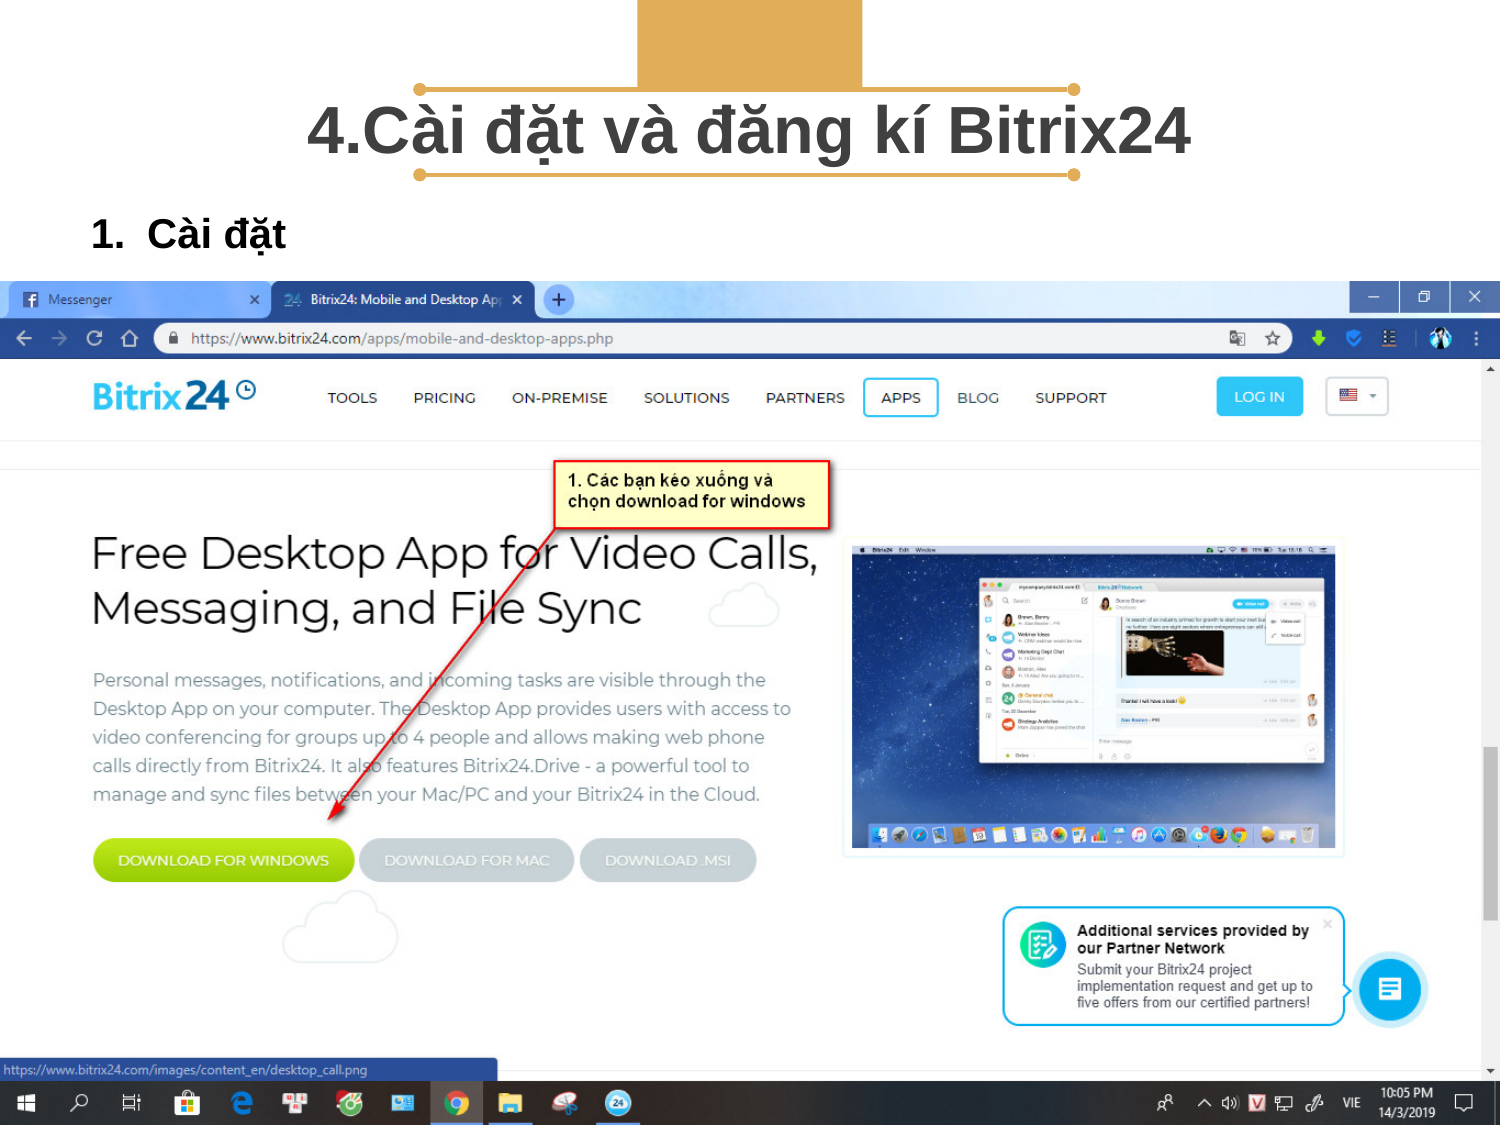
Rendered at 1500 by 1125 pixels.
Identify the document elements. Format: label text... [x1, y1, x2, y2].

text_box Cài đặt [76, 182, 302, 264]
text_box [412, 81, 428, 98]
text_box [636, 0, 863, 87]
text_box [1066, 175, 1082, 183]
text_box [1066, 81, 1082, 98]
text_box 4.Cài đặt và đăng kí Bitrix24 [292, 79, 1208, 175]
text_box [412, 175, 428, 183]
picture [0, 281, 1500, 1125]
